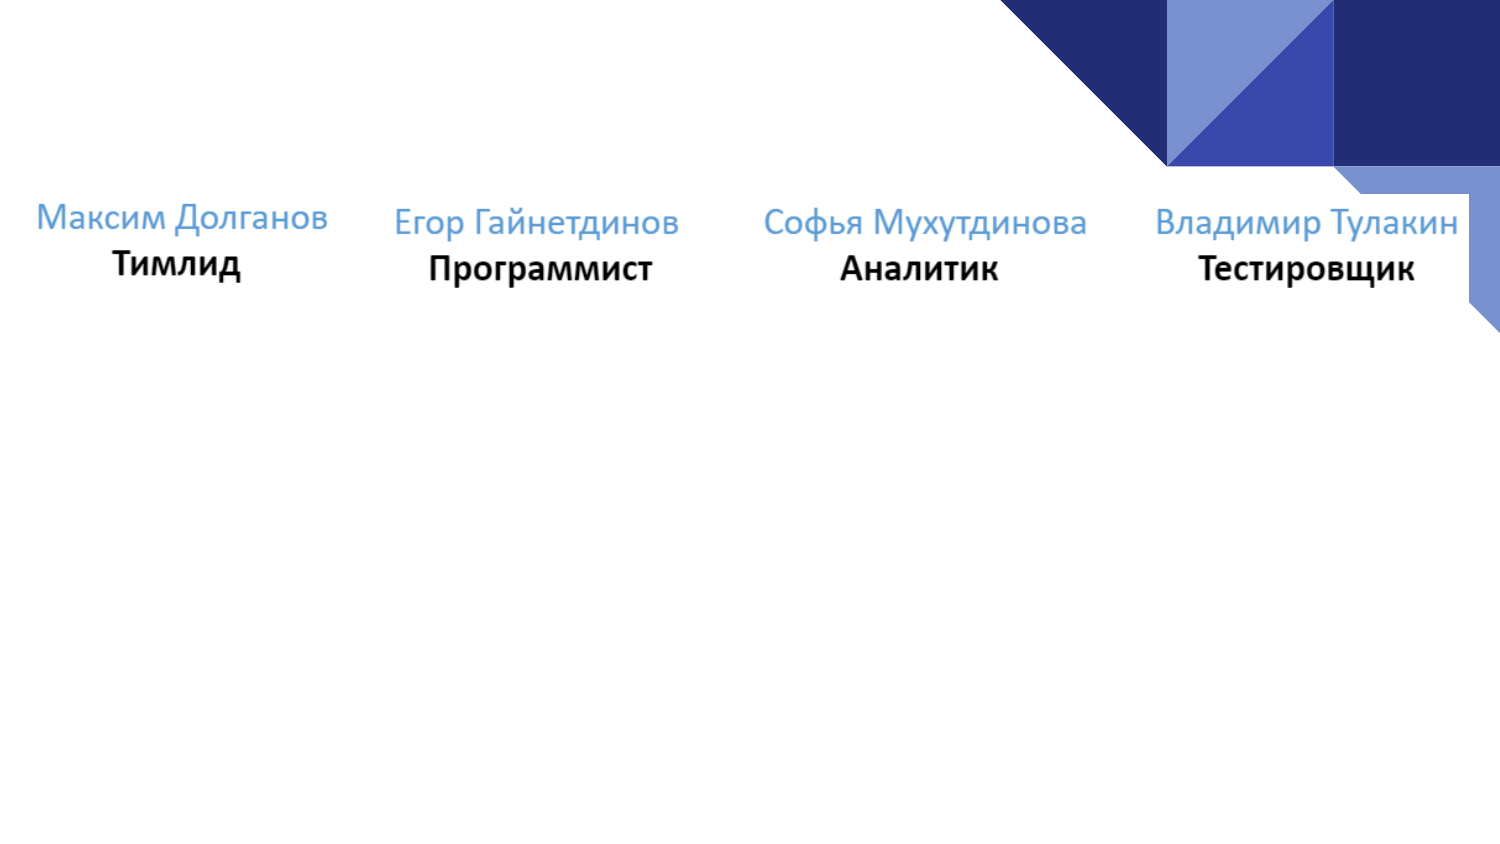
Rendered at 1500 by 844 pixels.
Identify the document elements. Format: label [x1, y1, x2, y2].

picture [18, 194, 1470, 303]
